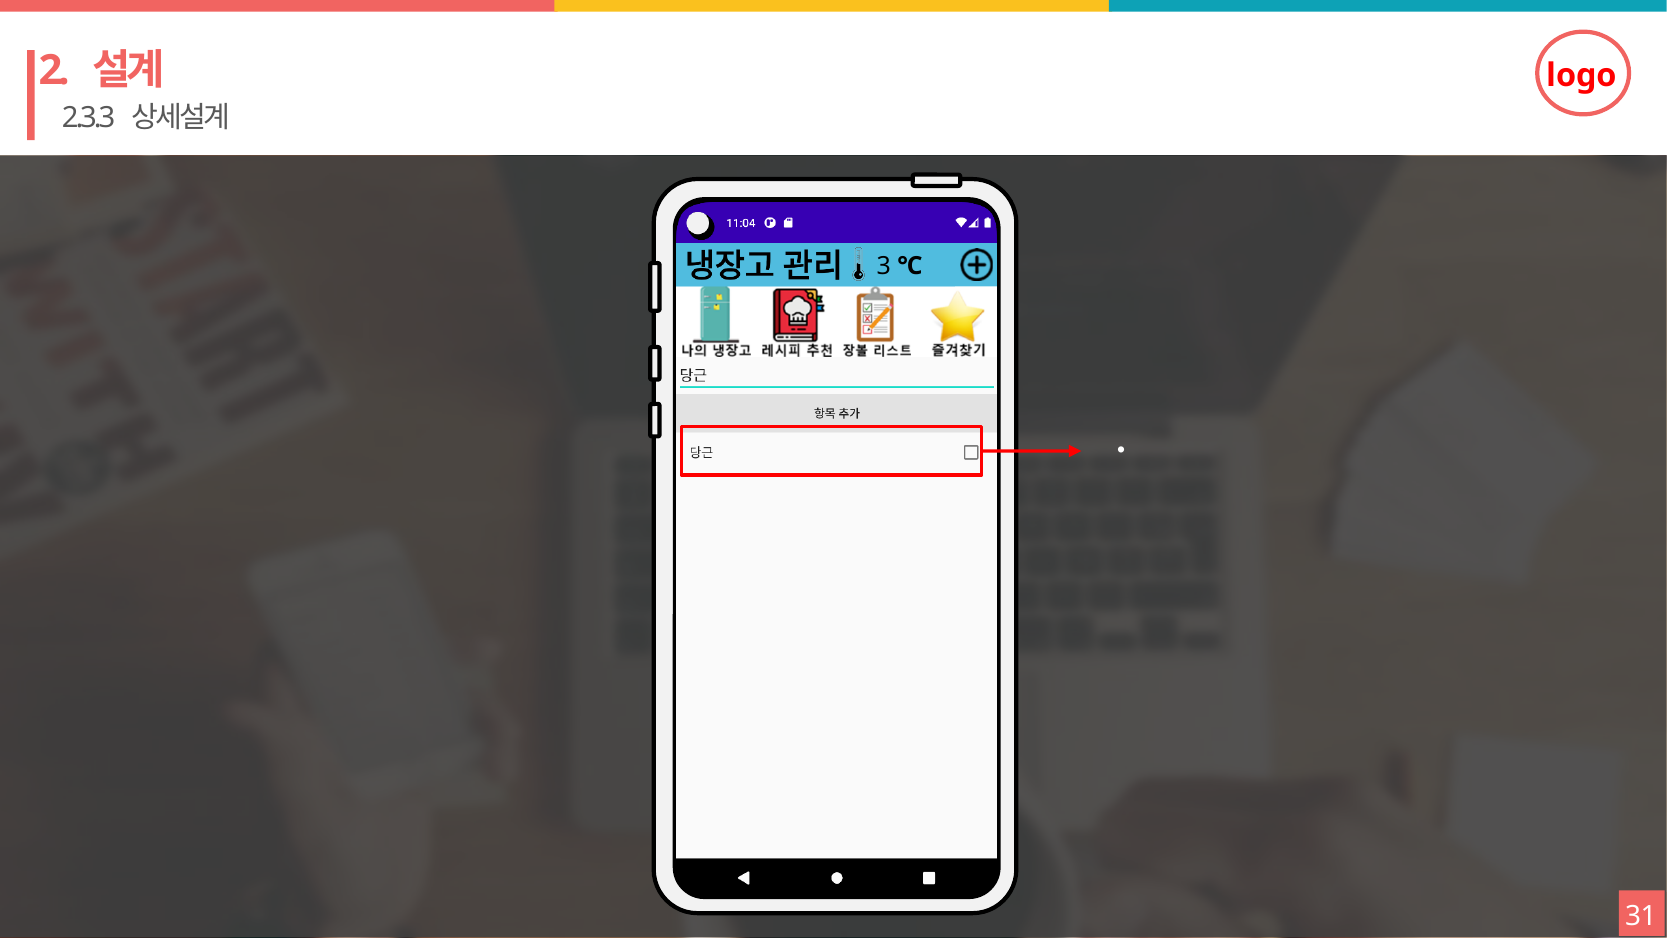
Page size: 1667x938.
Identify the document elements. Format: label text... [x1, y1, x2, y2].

text_box 2.3.3 상세설계 [21, 90, 246, 141]
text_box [681, 426, 1082, 476]
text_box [649, 174, 1017, 914]
text_box 2. 설계 [23, 35, 180, 90]
text_box [25, 48, 37, 90]
picture [0, 155, 1667, 938]
